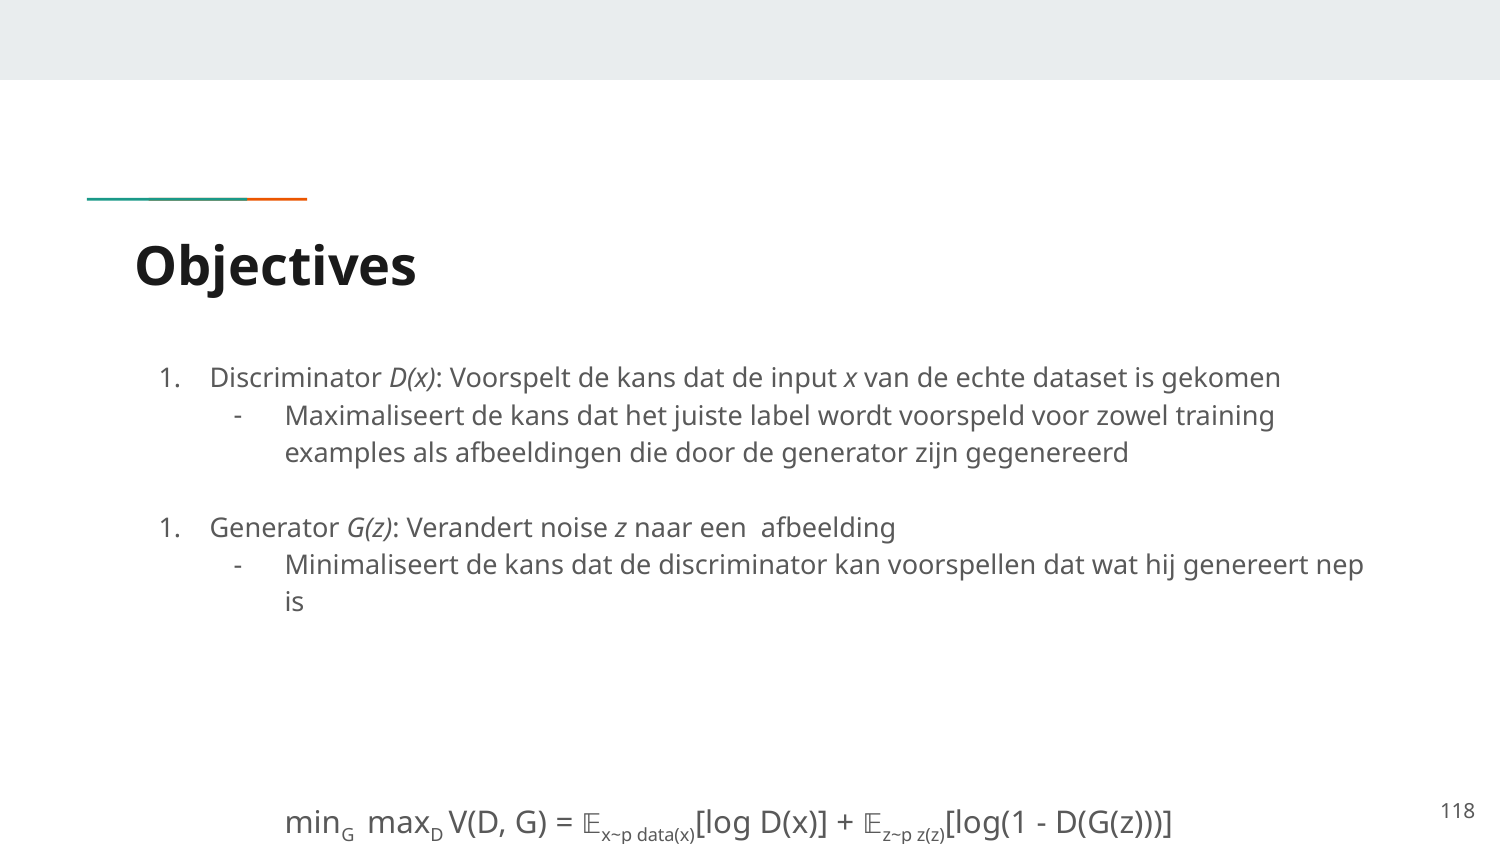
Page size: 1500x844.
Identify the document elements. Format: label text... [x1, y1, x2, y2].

slide_number ‹#› [1400, 779, 1491, 844]
list Discriminator D(x): Voorspelt de kans dat de input x van de echte dataset is gekomen Maximaliseert de kans dat het juiste label wordt voorspeld voor zowel training examples als afbeeldingen die door de generator zijn gegenereerd Generator G(z): Verandert noise z naar een afbeelding Minimaliseert de kans dat de discriminator kan voorspellen dat wat hij genereert nep is minG maxD V(D, G) = 𝔼x~p data(x)[log D(x)] + 𝔼z~p z(z)[log(1 - D(G(z)))] [119, 341, 1381, 833]
title Objectives [119, 216, 1381, 305]
